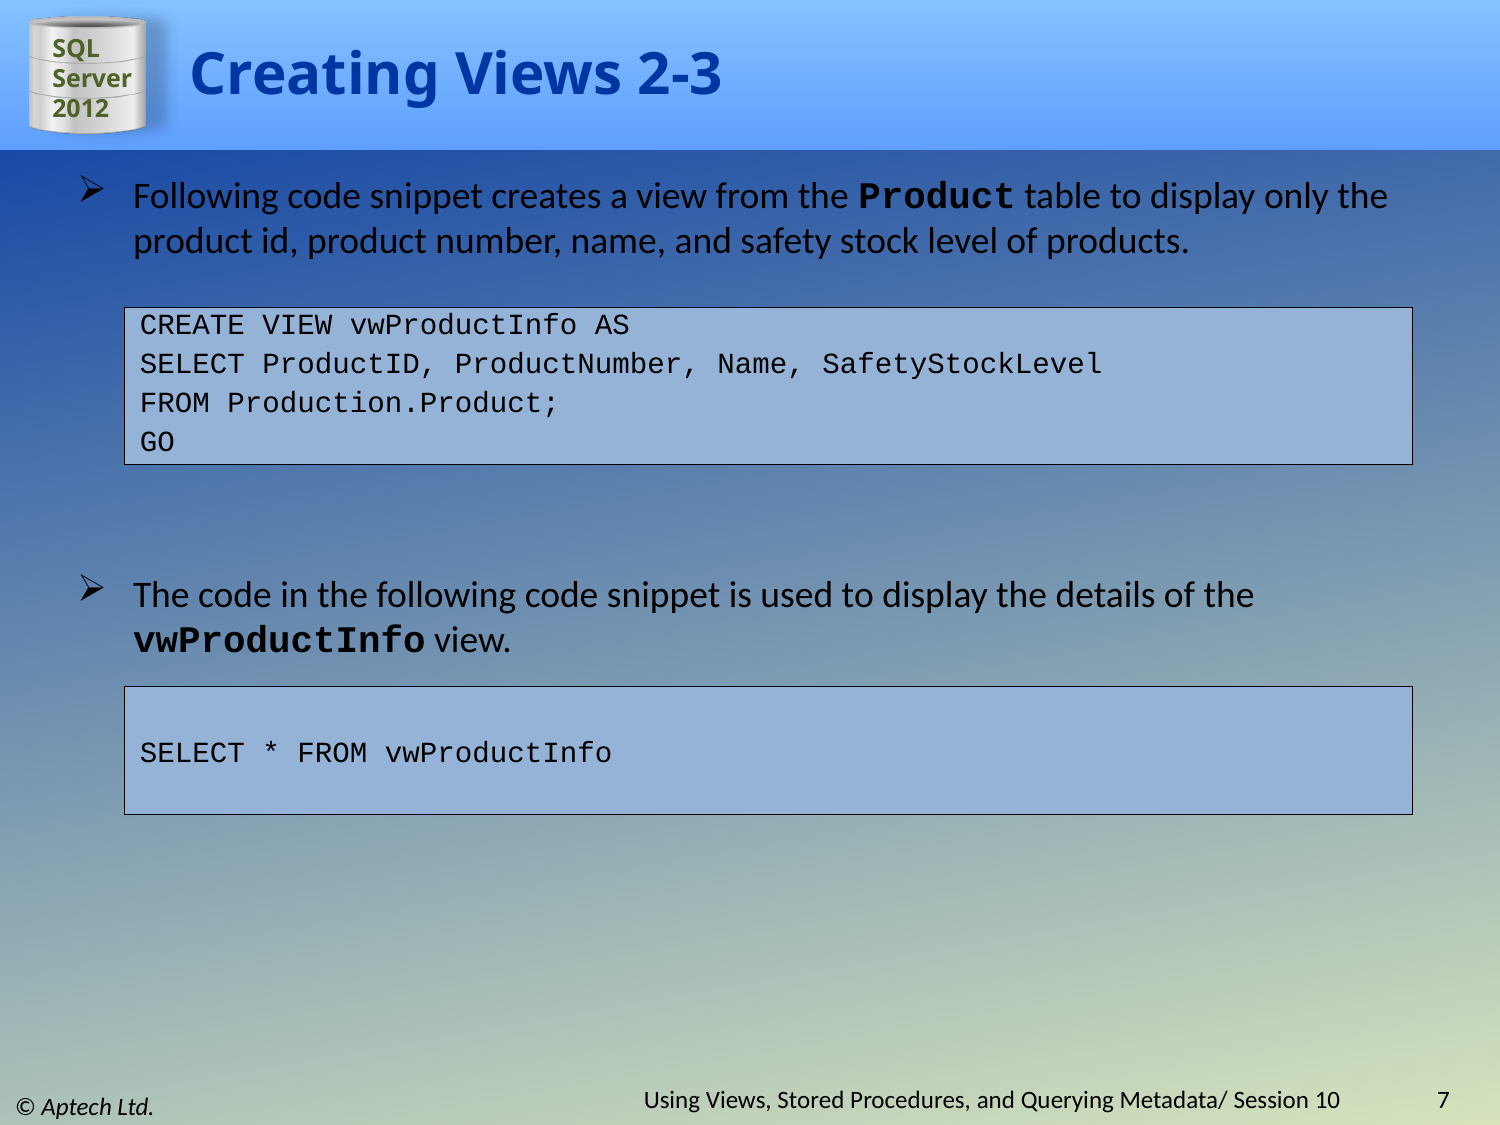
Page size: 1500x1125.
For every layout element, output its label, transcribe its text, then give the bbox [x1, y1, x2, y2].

text_box The code in the following code snippet is used to display the details of the vwProductInfo view. [62, 562, 1438, 668]
slide_number 7 [1363, 1084, 1465, 1113]
title Creating Views 2-3 [174, 37, 1426, 106]
text_box CREATE VIEW vwProductInfo AS SELECT ProductID, ProductNumber, Name, SafetyStockLevel FROM Production.Product; GO [124, 307, 1413, 465]
text_box Following code snippet creates a view from the Product table to display only the product id, product number, name, and safety stock level of products. [62, 163, 1438, 269]
text_box SELECT * FROM vwProductInfo [124, 686, 1413, 815]
picture [24, 0, 150, 150]
footer Using Views, Stored Procedures, and Querying Metadata/ Session 10 [375, 1084, 1363, 1113]
